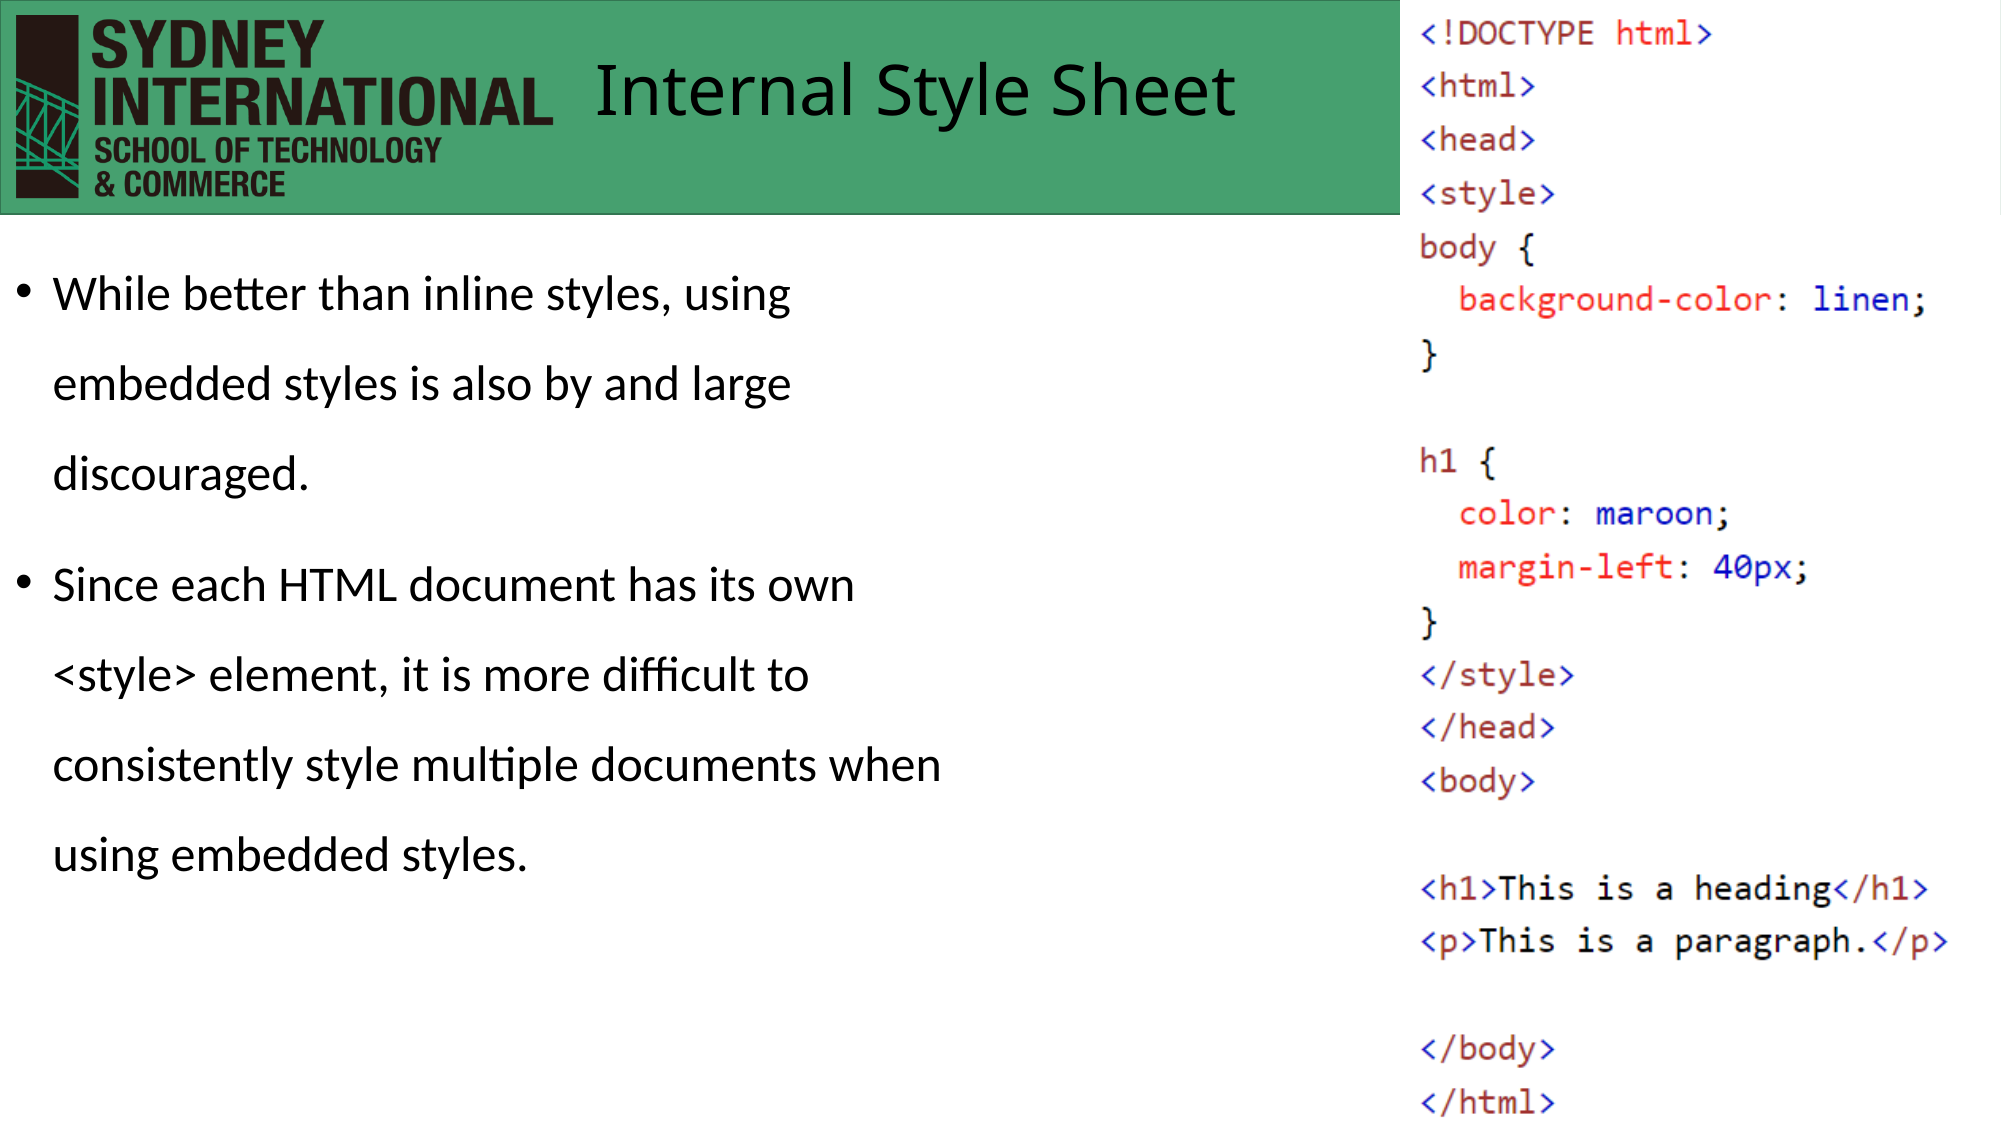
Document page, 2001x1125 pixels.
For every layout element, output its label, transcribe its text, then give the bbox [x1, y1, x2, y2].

picture [16, 15, 554, 201]
picture [1400, 0, 2000, 1125]
list While better than inline styles, using embedded styles is also by and large discouraged. Since each HTML document has its own <style> element, it is more difficult to consistently style multiple documents when using embedded styles. [0, 222, 1000, 1005]
title Internal Style Sheet [266, 47, 1400, 223]
